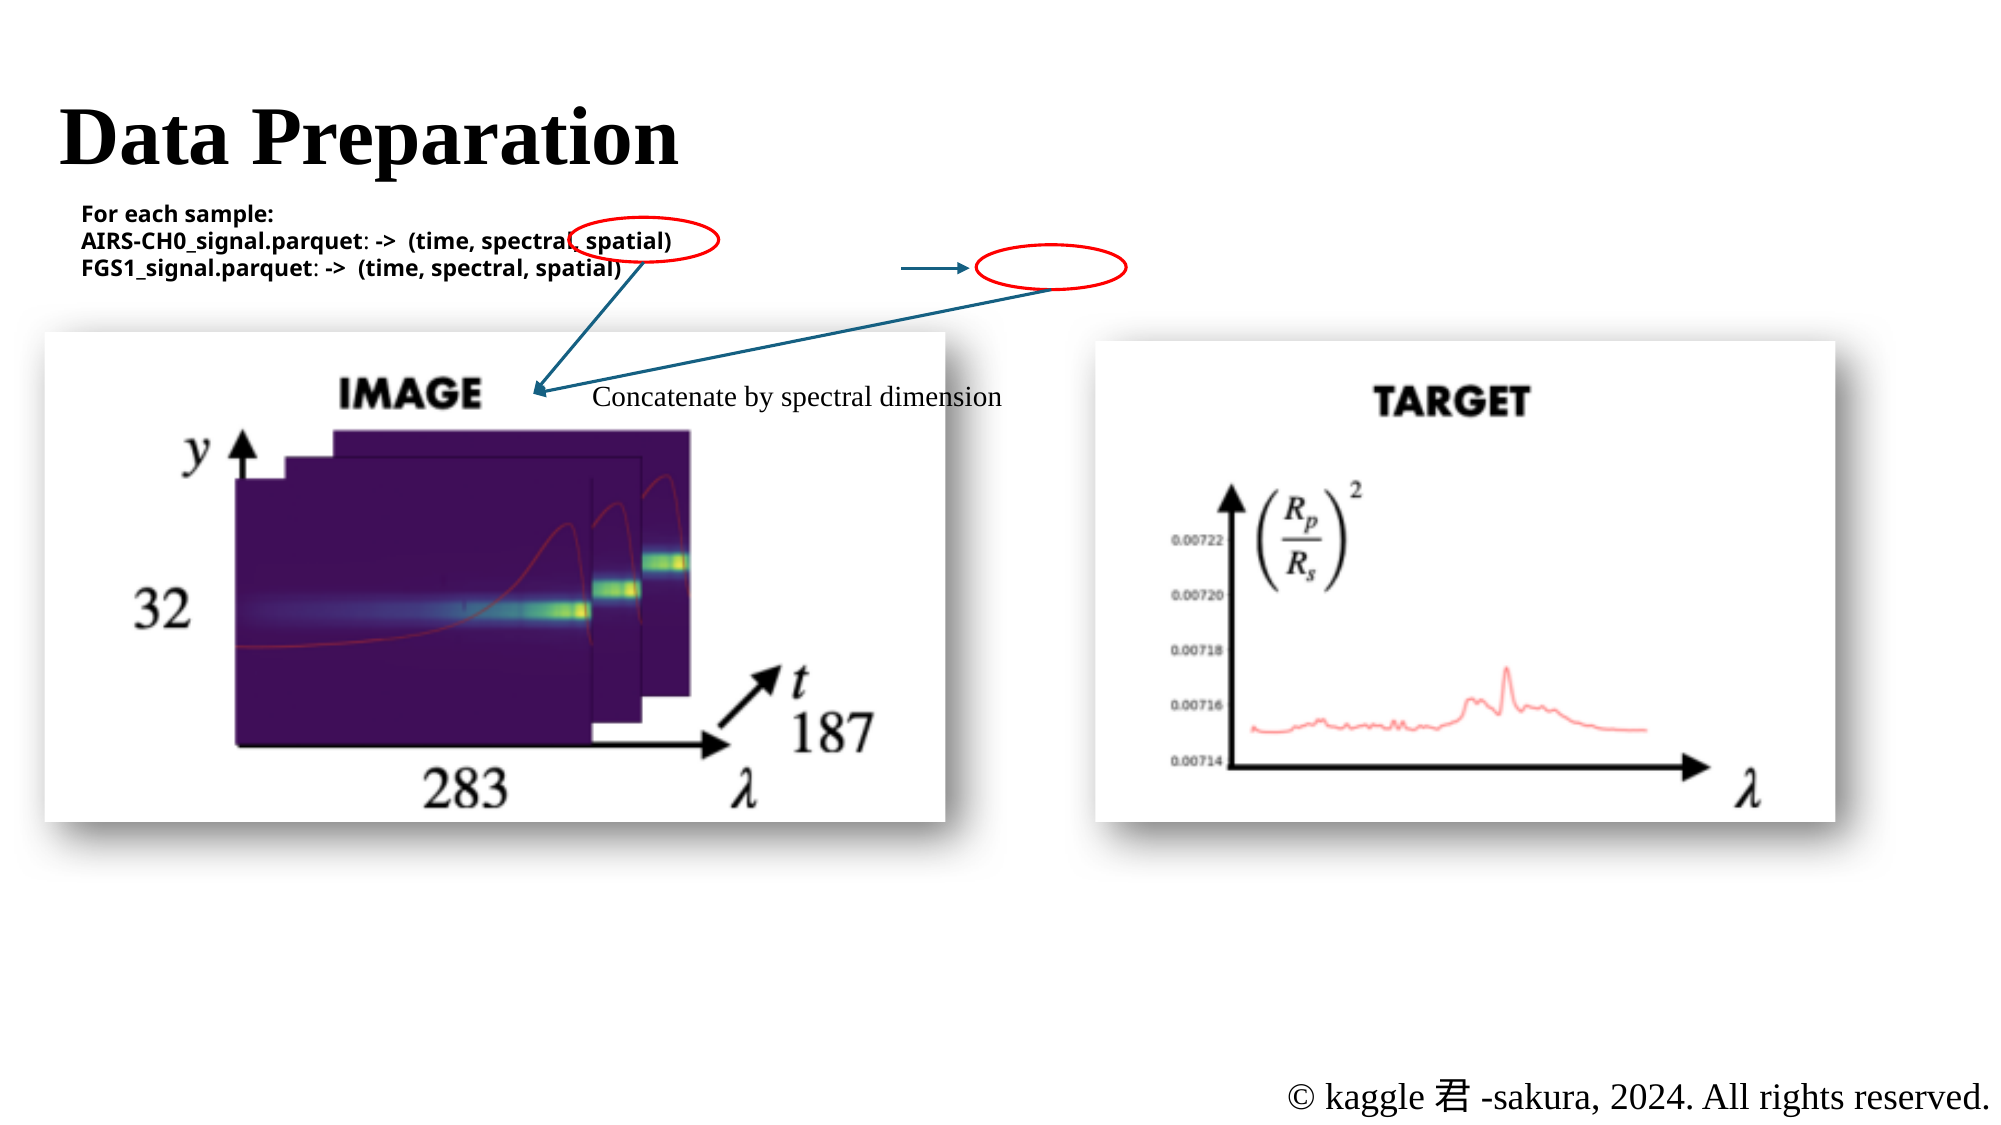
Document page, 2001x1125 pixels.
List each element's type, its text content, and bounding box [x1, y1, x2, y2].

text_box [974, 243, 1128, 292]
picture [43, 332, 946, 822]
text_box © kaggle君-sakura, 2024. All rights reserved. [1272, 1064, 2000, 1125]
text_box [532, 261, 645, 395]
text_box Concatenate by spectral dimension [946, 369, 1080, 420]
text_box Data Preparation [44, 73, 1564, 189]
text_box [645, 289, 1052, 395]
text_box [567, 215, 721, 264]
picture [1094, 341, 1836, 822]
